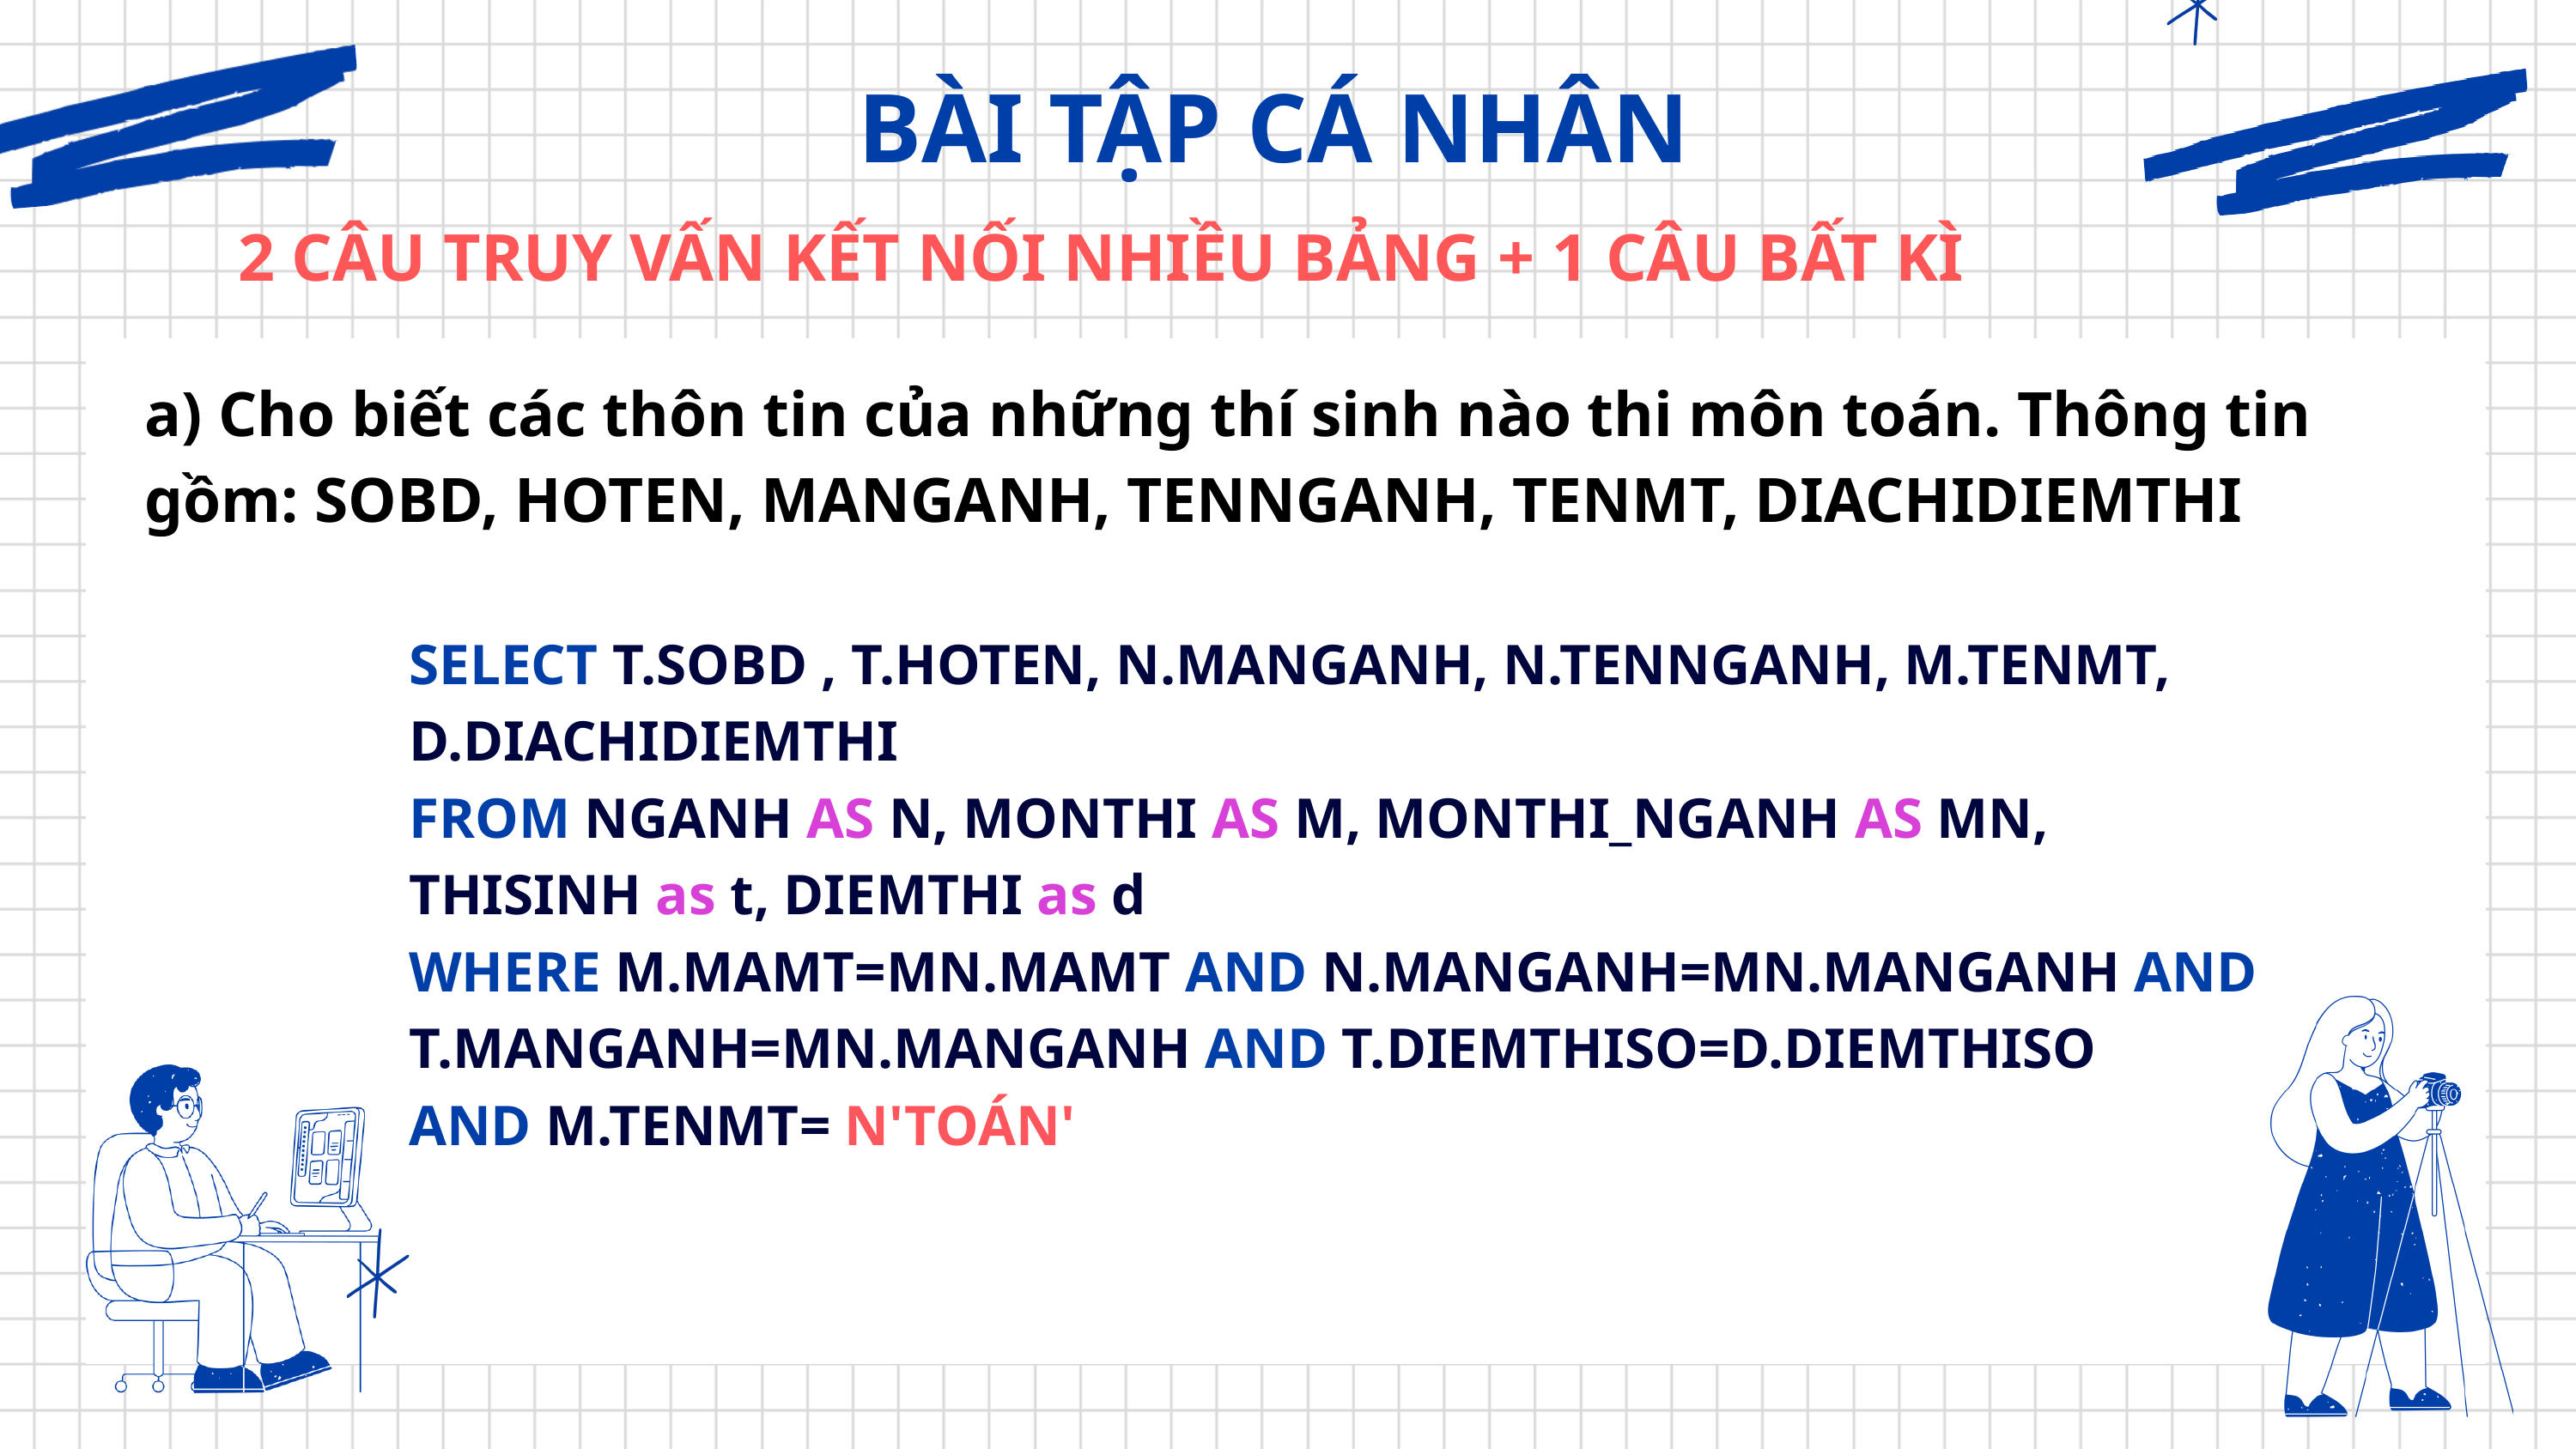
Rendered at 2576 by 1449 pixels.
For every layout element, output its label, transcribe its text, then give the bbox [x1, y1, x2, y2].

text_box [2487, 339, 2493, 348]
text_box [2139, 68, 2536, 212]
text_box [86, 1374, 379, 1393]
text_box [86, 1369, 92, 1374]
text_box BÀI TẬP CÁ NHÂN [409, 68, 2139, 183]
text_box [2267, 996, 2514, 1417]
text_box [85, 337, 2487, 1365]
text_box 2 CÂU TRUY VẤN KẾT NỐI NHIỀU BẢNG + 1 CÂU BẤT KÌ [238, 203, 2268, 294]
text_box [0, 44, 367, 210]
text_box [80, 341, 86, 1373]
text_box [2166, 0, 2230, 46]
text_box [2483, 1364, 2493, 1374]
text_box [0, 0, 2576, 1449]
